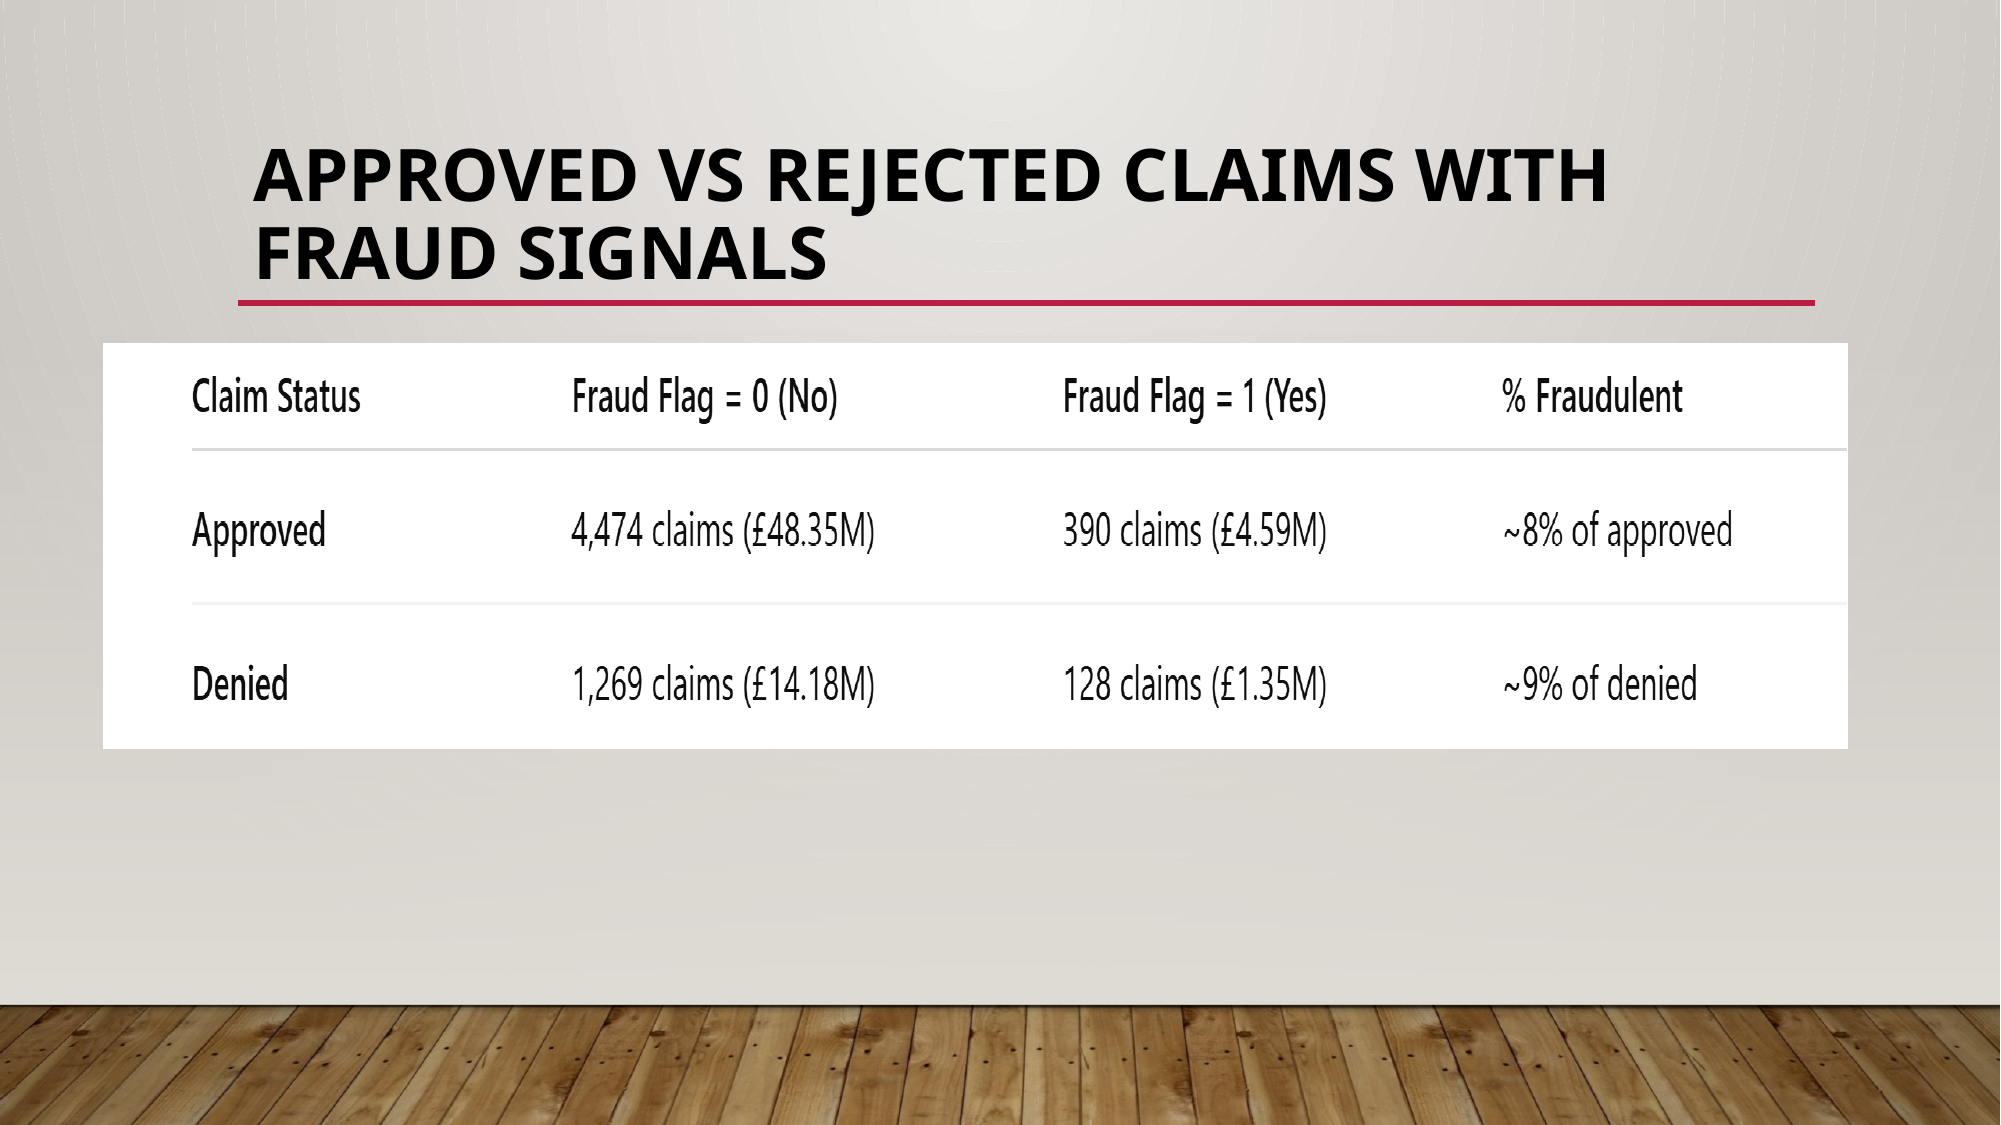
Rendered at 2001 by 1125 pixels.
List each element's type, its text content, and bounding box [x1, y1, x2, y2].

picture [0, 1005, 2000, 1125]
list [103, 343, 1849, 749]
title Approved vs Rejected claims with fraud signals [238, 131, 1814, 305]
